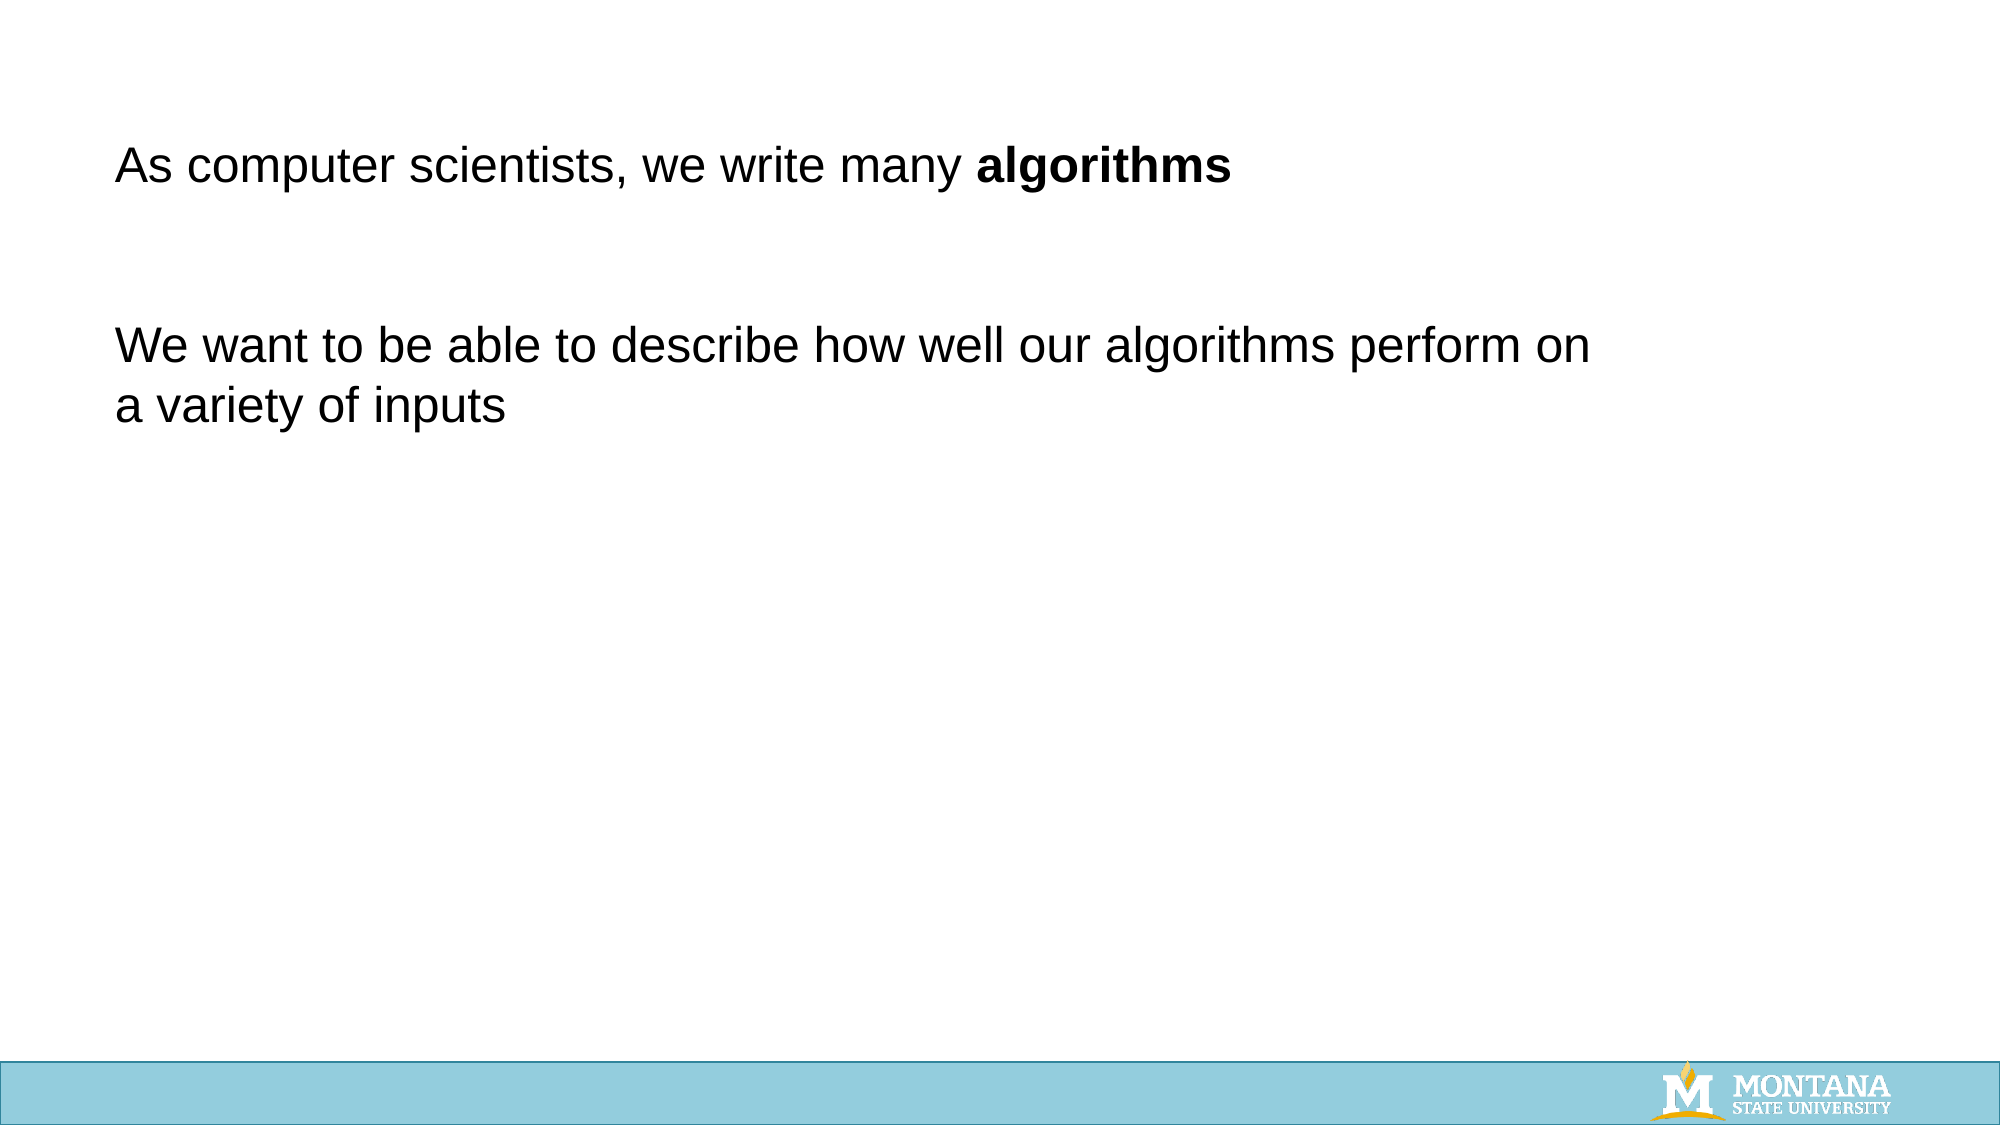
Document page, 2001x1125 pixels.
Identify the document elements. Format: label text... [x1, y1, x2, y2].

picture [1649, 1060, 1892, 1122]
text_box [0, 1060, 1647, 1125]
text_box As computer scientists, we write many algorithms We want to be able to describe how well our algorithms perform on a variety of inputs [99, 124, 1625, 440]
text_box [1892, 1060, 2000, 1125]
